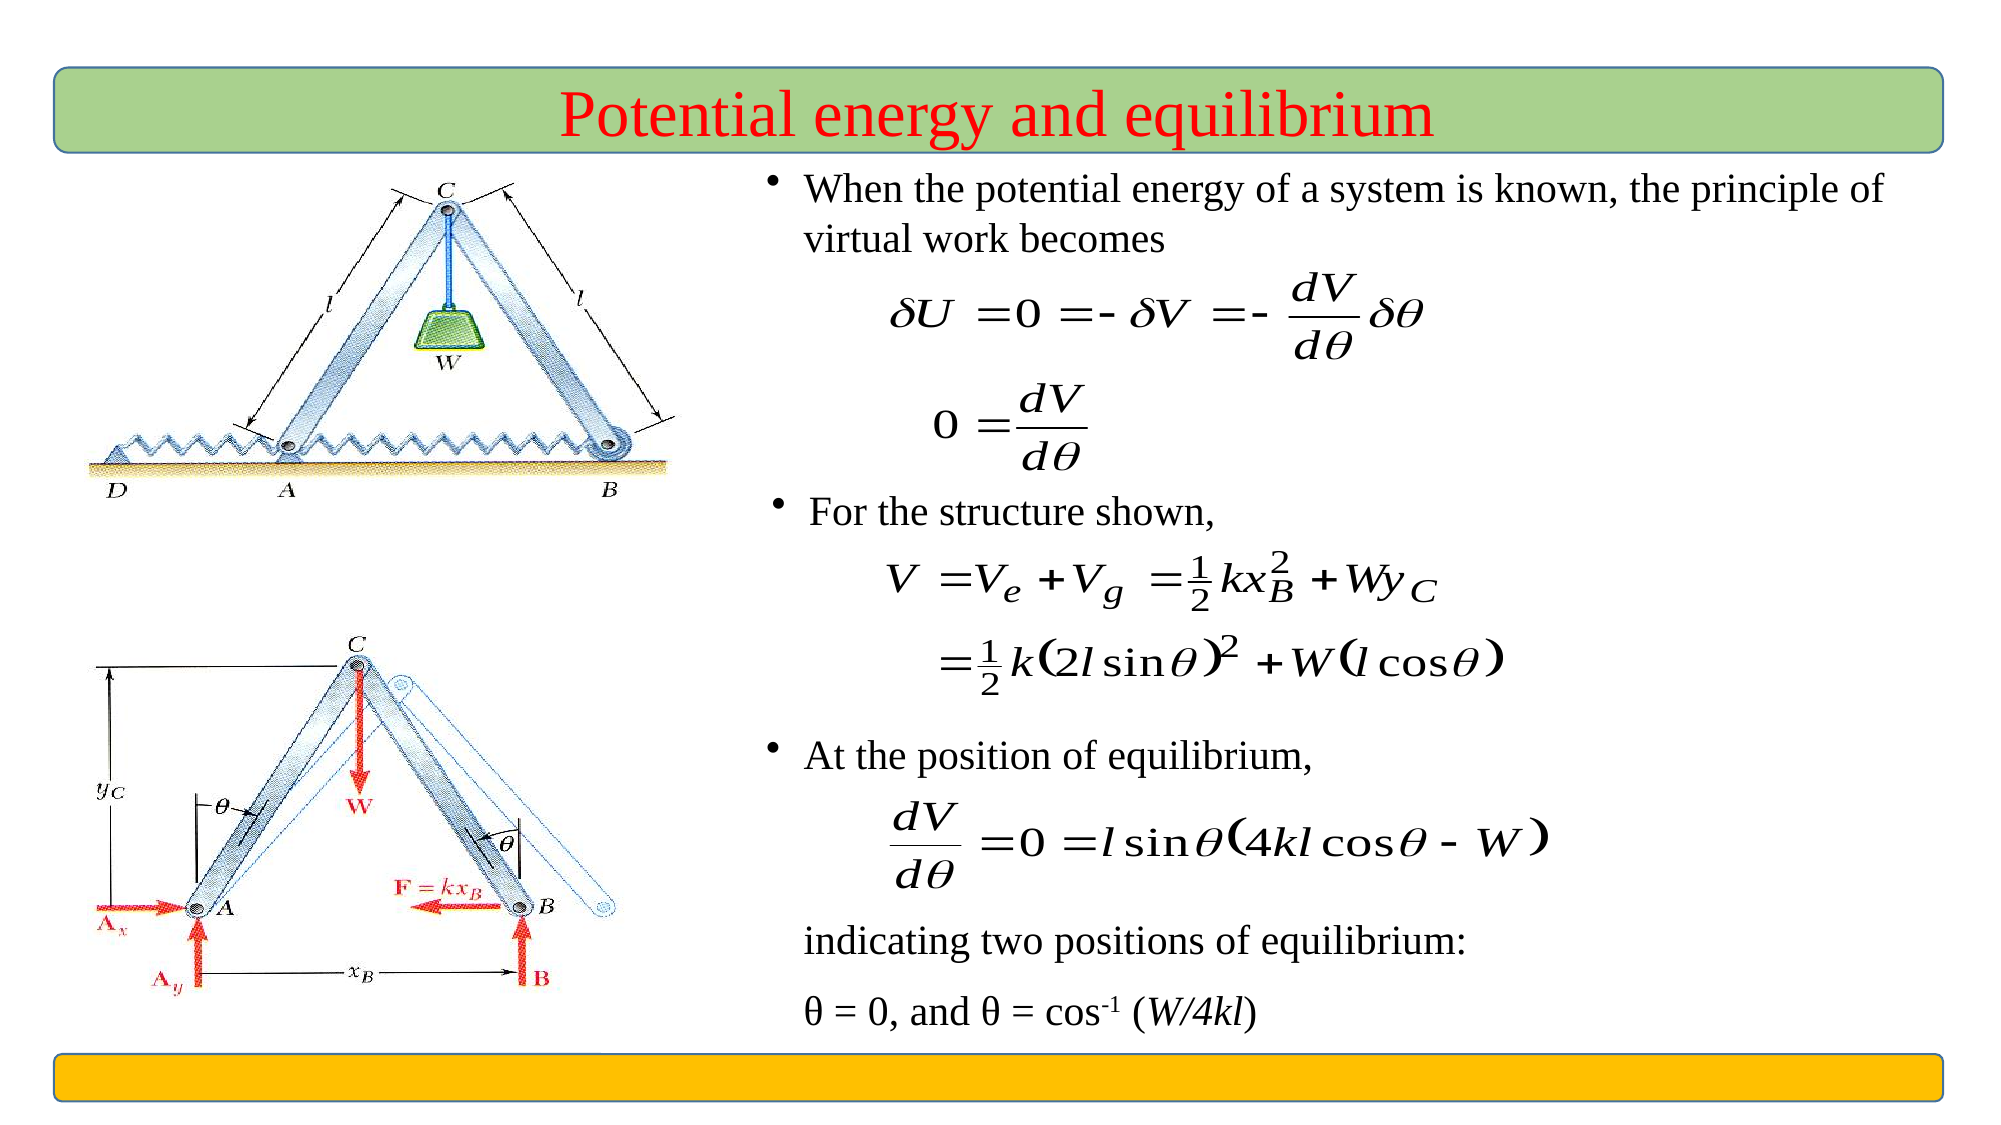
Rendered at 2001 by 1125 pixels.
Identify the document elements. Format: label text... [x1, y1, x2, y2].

text_box [52, 1052, 1945, 1103]
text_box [751, 720, 1919, 1047]
picture [87, 625, 635, 999]
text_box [751, 153, 1937, 477]
picture [84, 172, 686, 505]
text_box Potential energy and equilibrium [52, 66, 1945, 154]
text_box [756, 476, 1902, 702]
